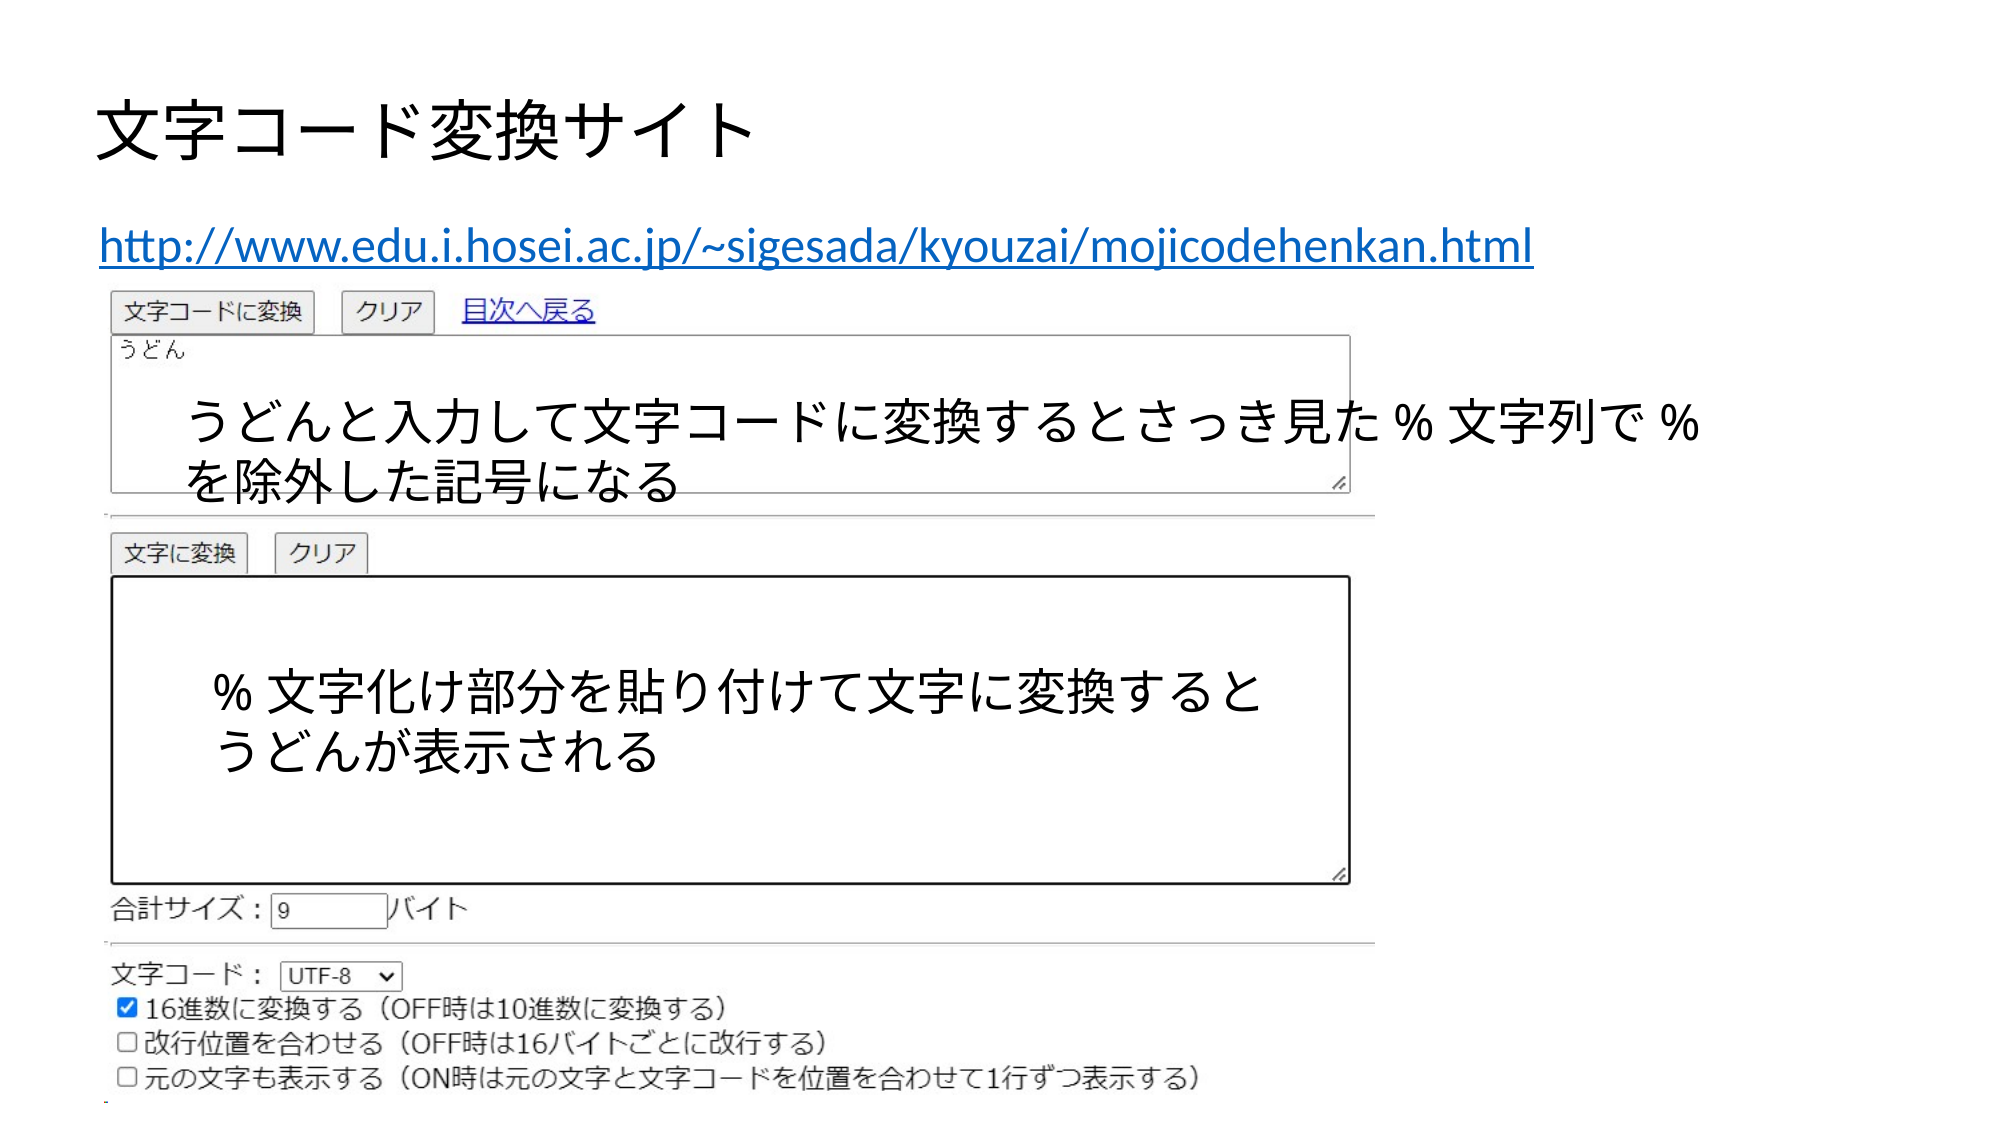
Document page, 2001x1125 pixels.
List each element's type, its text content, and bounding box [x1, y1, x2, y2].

text_box http://www.edu.i.hosei.ac.jp/~sigesada/kyouzai/mojicodehenkan.html [83, 204, 1549, 340]
text_box 文字コード変換サイト [79, 81, 777, 176]
text_box うどんと入力して文字コードに変換するとさっき見た%文字列で%を除外した記号になる [1376, 383, 1746, 519]
picture [104, 272, 1376, 1103]
